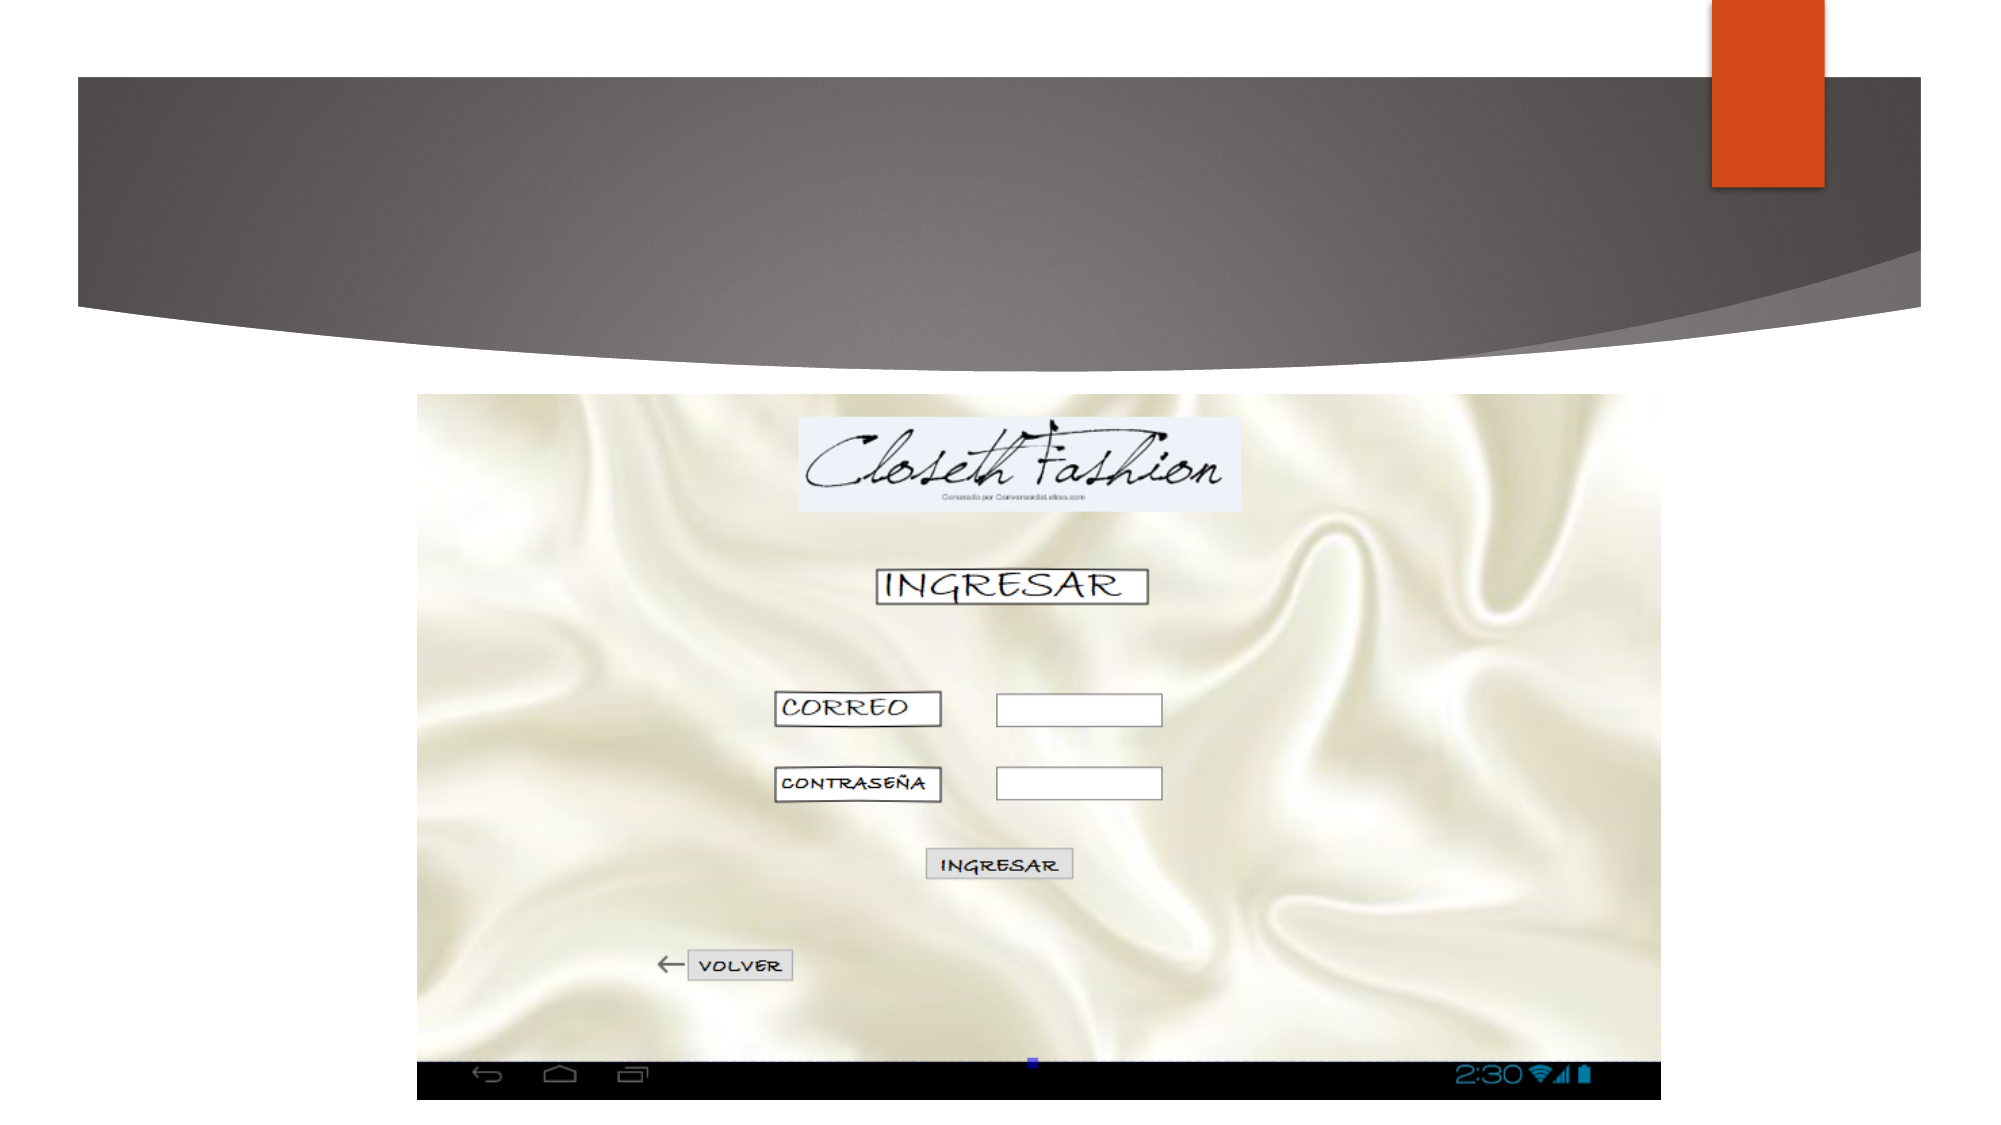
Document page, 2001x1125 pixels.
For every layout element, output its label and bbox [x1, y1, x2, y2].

picture [416, 394, 1661, 1100]
